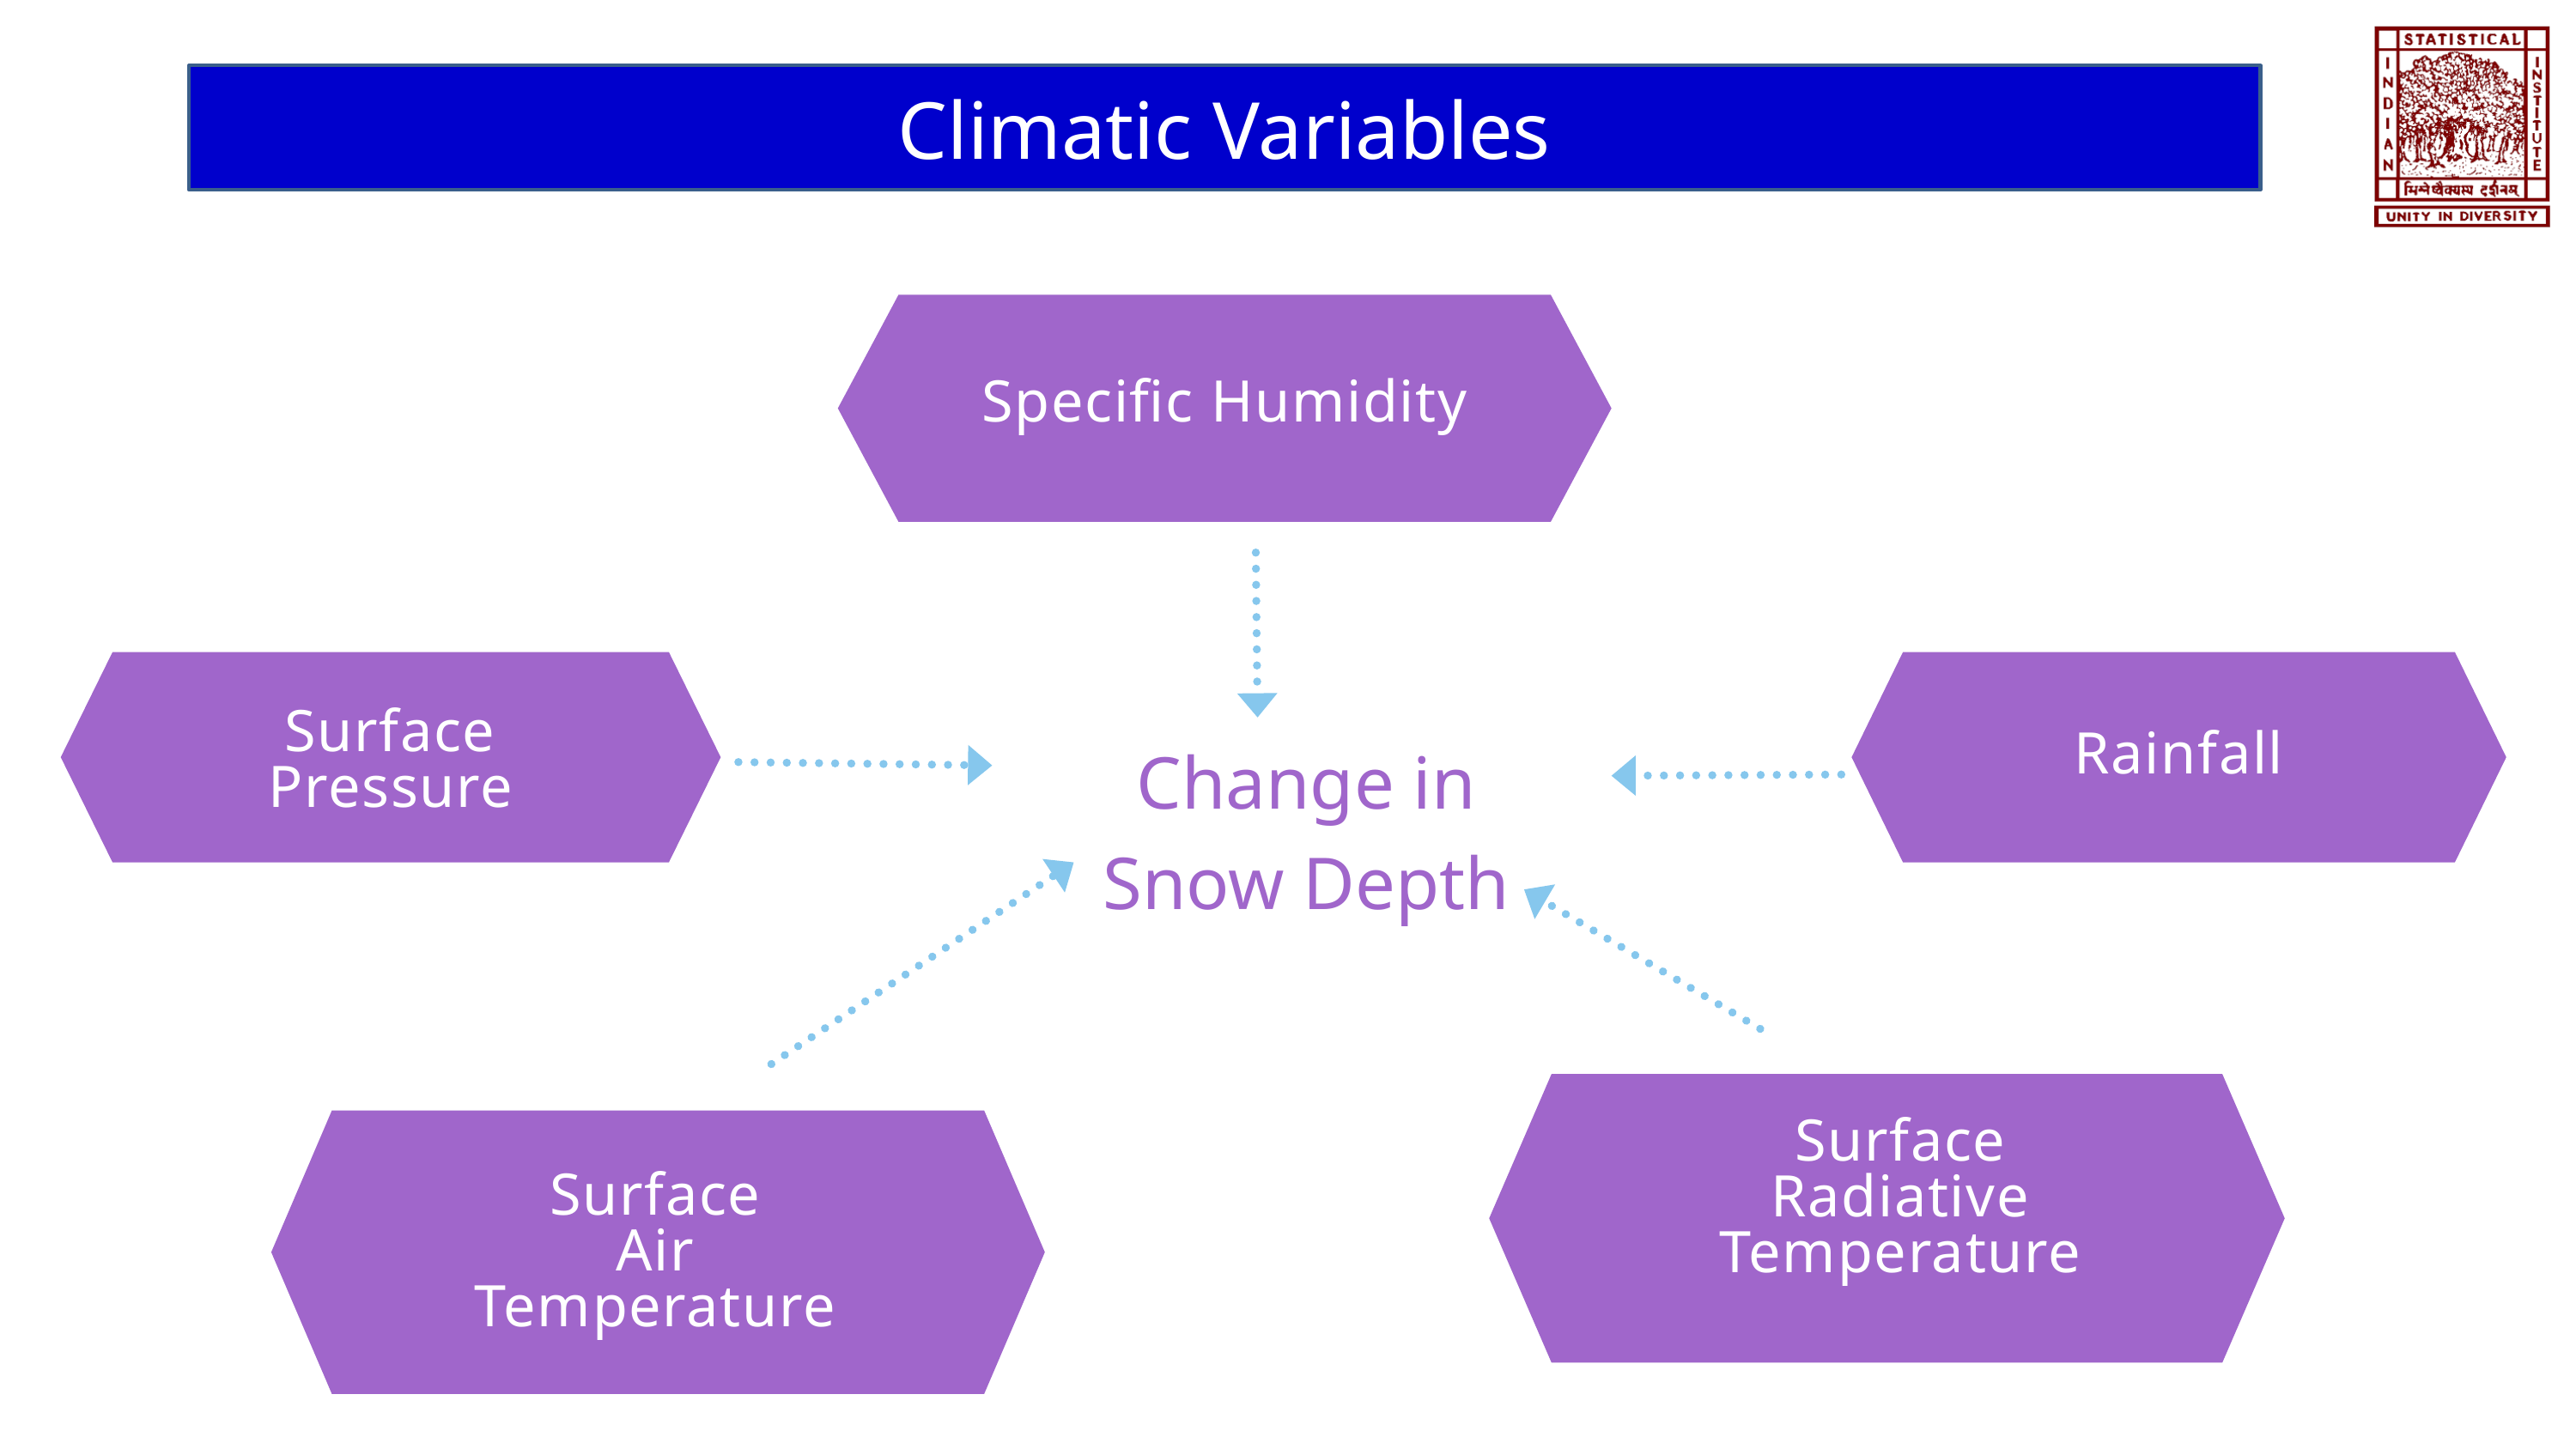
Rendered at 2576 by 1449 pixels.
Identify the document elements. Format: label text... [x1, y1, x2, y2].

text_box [60, 652, 721, 863]
text_box [1249, 706, 1267, 718]
text_box Climatic Variables [187, 64, 2263, 191]
picture [2372, 24, 2555, 231]
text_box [1488, 1073, 2293, 1363]
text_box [270, 1110, 1046, 1395]
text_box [1851, 652, 2507, 863]
text_box [981, 756, 993, 774]
text_box [1611, 767, 1623, 785]
text_box Change in Snow Depth [1038, 723, 1575, 924]
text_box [837, 294, 1612, 523]
